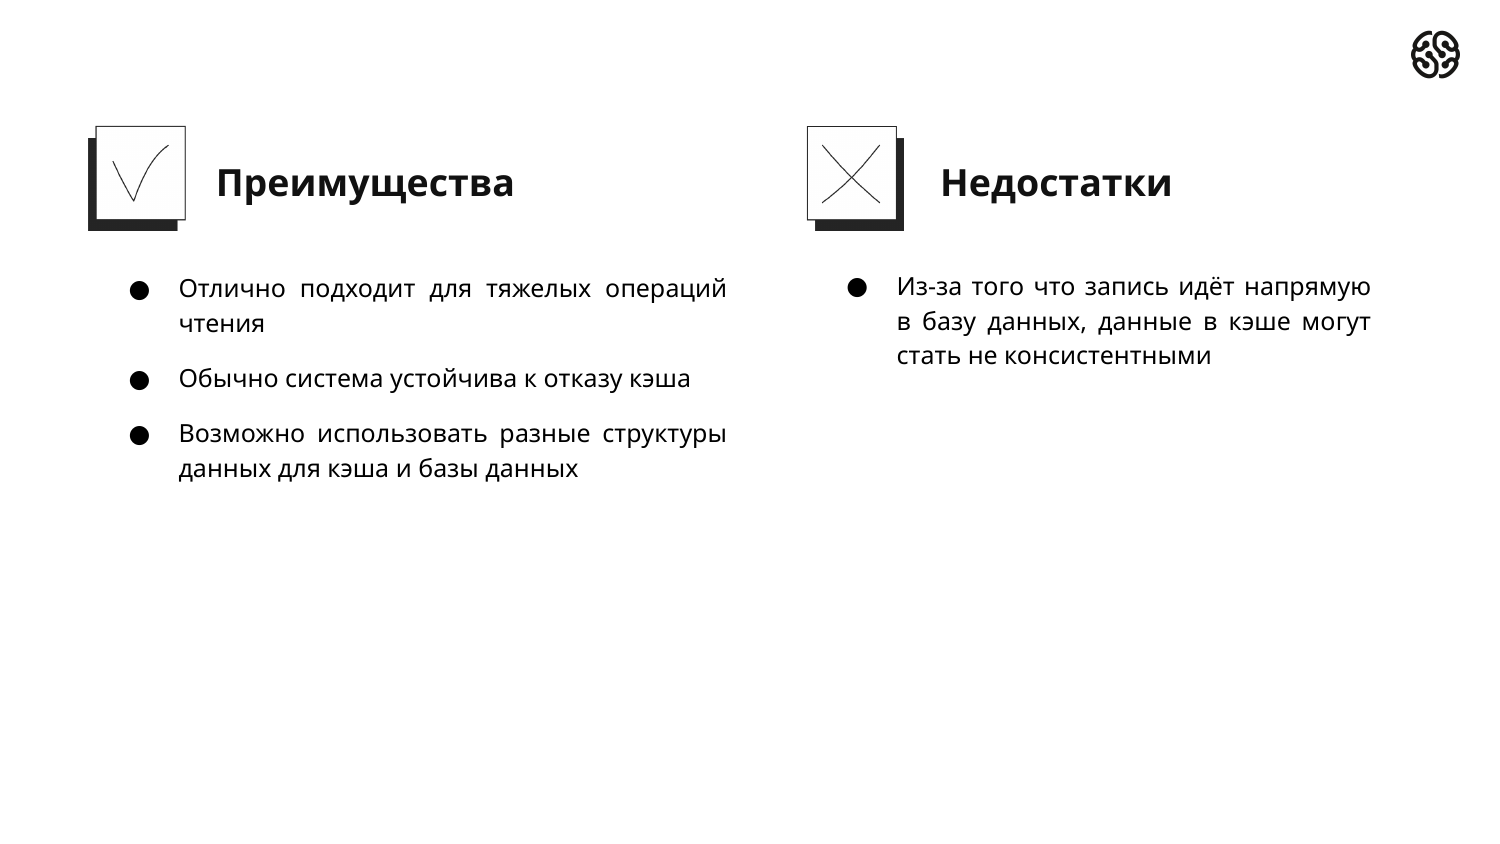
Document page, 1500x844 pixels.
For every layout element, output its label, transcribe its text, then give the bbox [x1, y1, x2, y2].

picture [1411, 30, 1460, 79]
text_box Недостатки [925, 144, 1358, 213]
text_box Отлично подходит для тяжелых операций чтения Обычно система устойчива к отказу кэша Возможно использовать разные структуры данных для кэша и базы данных [88, 260, 744, 490]
picture [806, 125, 905, 231]
text_box Преимущества [200, 144, 643, 213]
picture [88, 125, 187, 231]
text_box Из-за того что запись идёт напрямую в базу данных, данные в кэше могут стать не консистентными [806, 258, 1387, 377]
